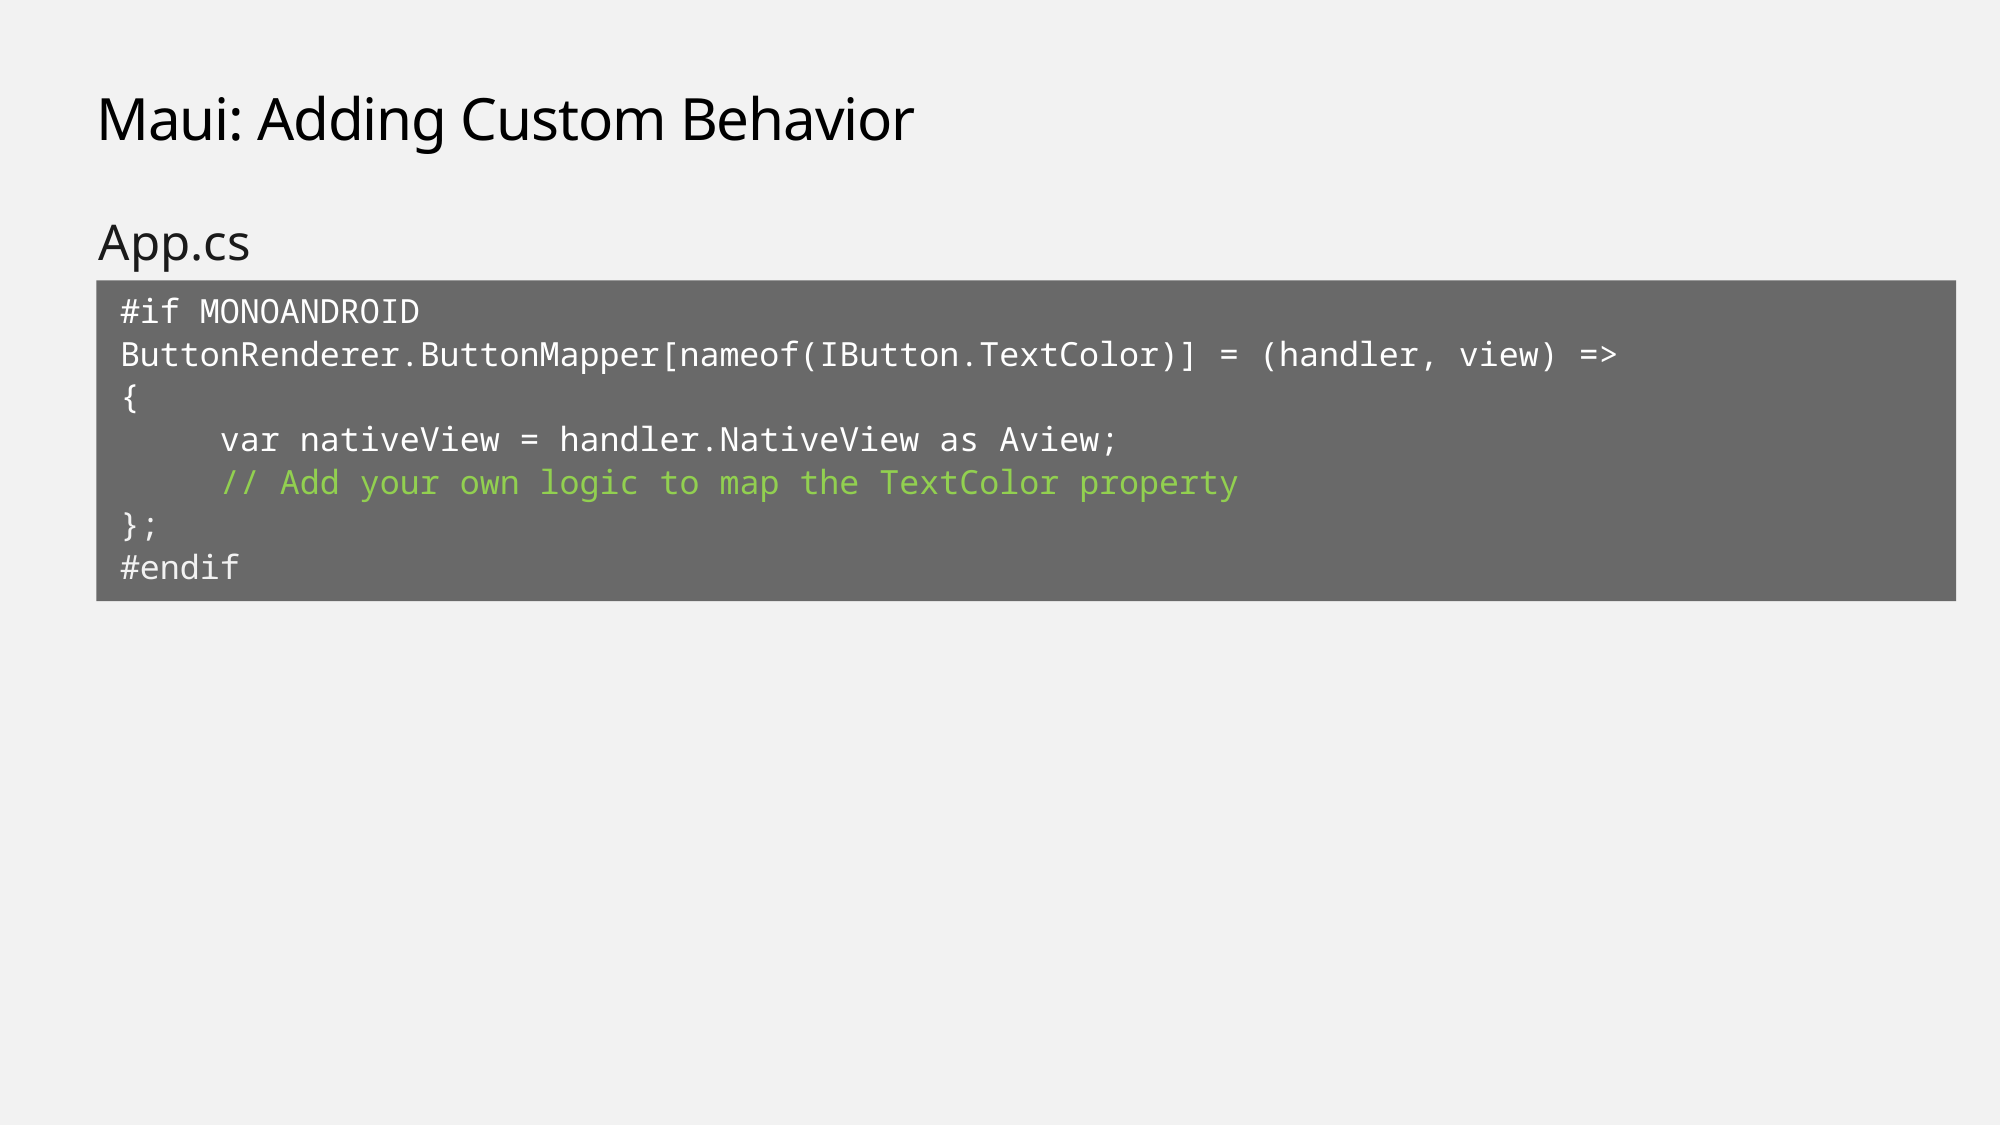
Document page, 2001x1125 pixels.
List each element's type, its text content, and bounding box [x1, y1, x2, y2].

text_box App.cs [69, 194, 559, 295]
title Maui: Adding Custom Behavior [96, 81, 1904, 153]
text_box #if MONOANDROID ButtonRenderer.ButtonMapper[nameof(IButton.TextColor)] = (handler, view) => { var nativeView = handler.NativeView as Aview; // Add your own logic to map the TextColor property }; #endif [96, 280, 1957, 602]
